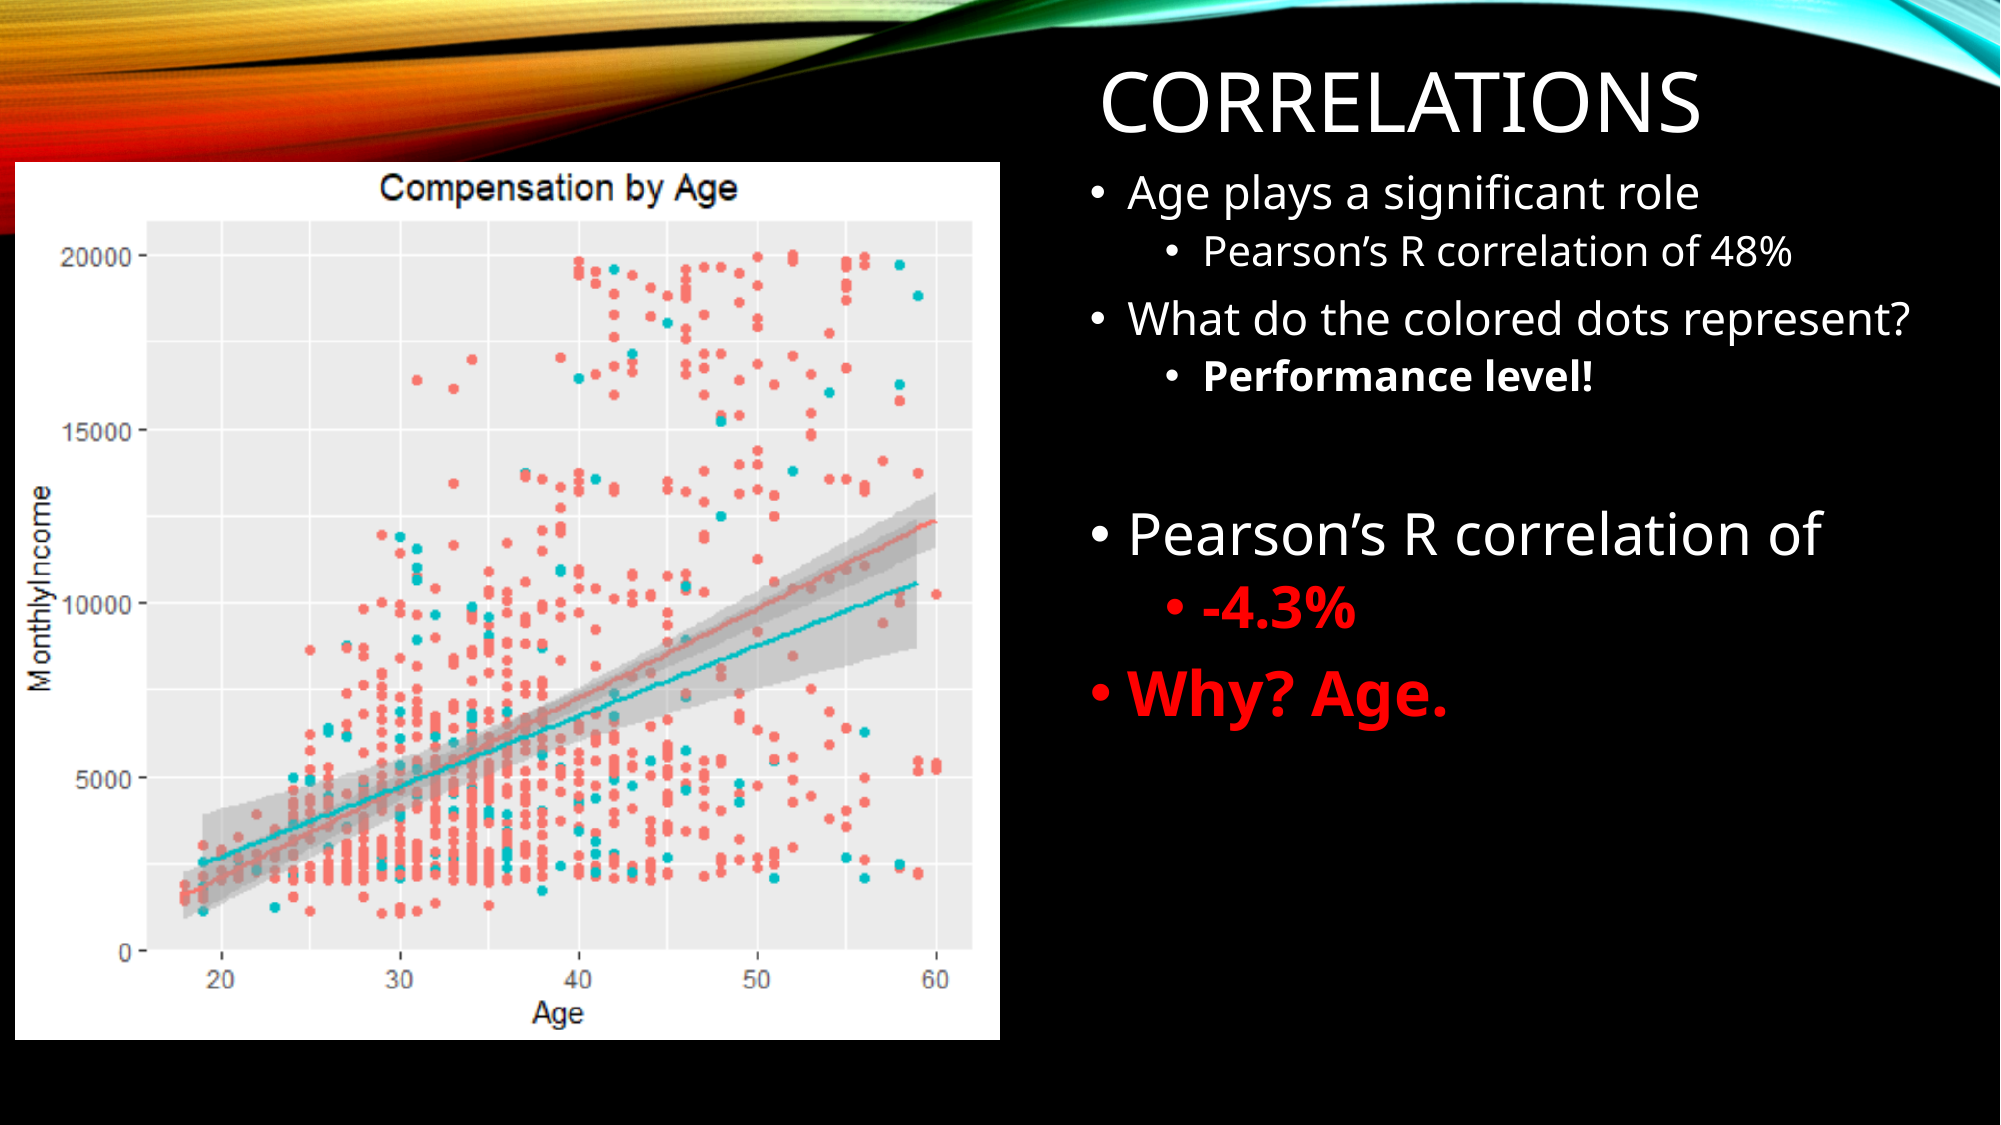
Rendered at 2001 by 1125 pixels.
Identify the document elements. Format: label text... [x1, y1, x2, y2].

title Correlations [999, 0, 1719, 213]
list Age plays a significant role Pearson’s R correlation of 48% What do the colored dots represent? Performance level! Pearson’s R correlation of -4.3% Why? Age. [1074, 162, 1948, 1040]
picture [1719, 0, 2000, 237]
picture [0, 0, 1074, 1041]
